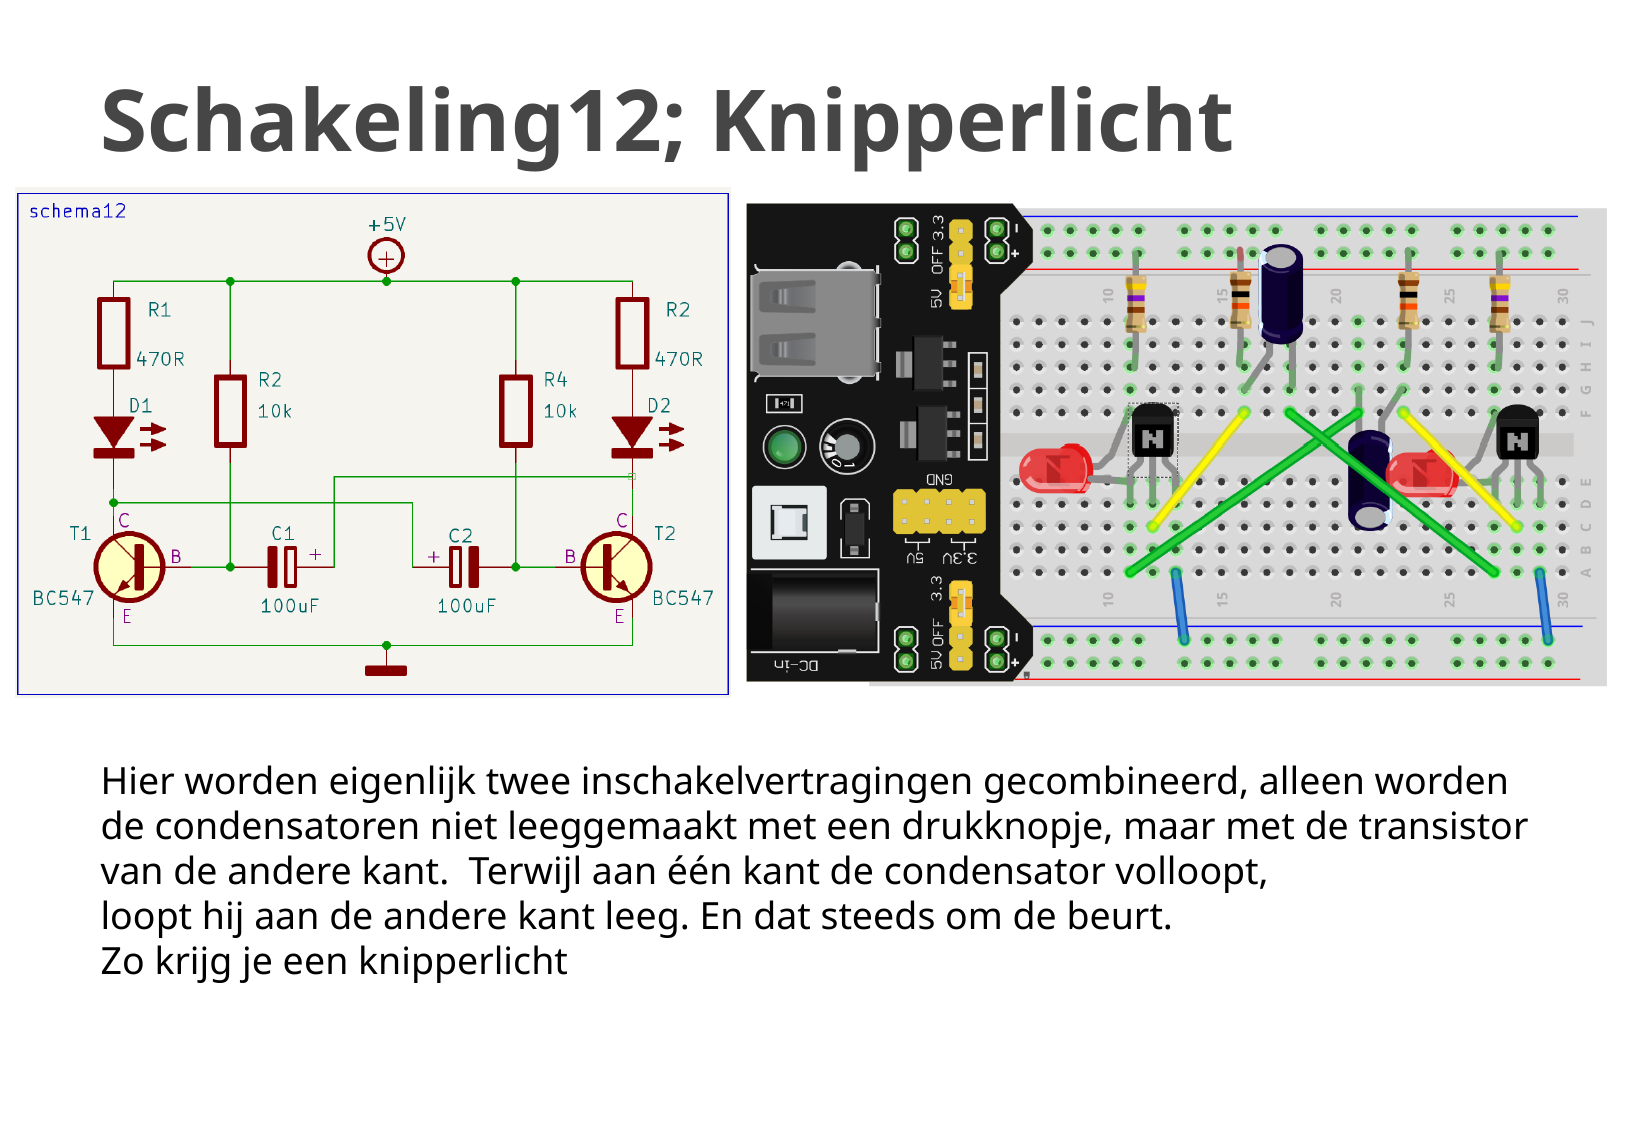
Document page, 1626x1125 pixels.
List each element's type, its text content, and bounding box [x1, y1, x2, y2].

picture [741, 198, 1612, 689]
text_box Hier worden eigenlijk twee inschakelvertragingen gecombineerd, alleen worden de condensatoren niet leeggemaakt met een drukknopje, maar met de transistor van de andere kant. Terwijl aan één kant de condensator volloopt, loopt hij aan de andere kant leeg. En dat steeds om de beurt. Zo krijg je een knipperlicht [85, 749, 1555, 990]
title Schakeling12; Knipperlicht [85, 23, 1549, 202]
list [81, 696, 1544, 986]
picture [15, 187, 731, 698]
